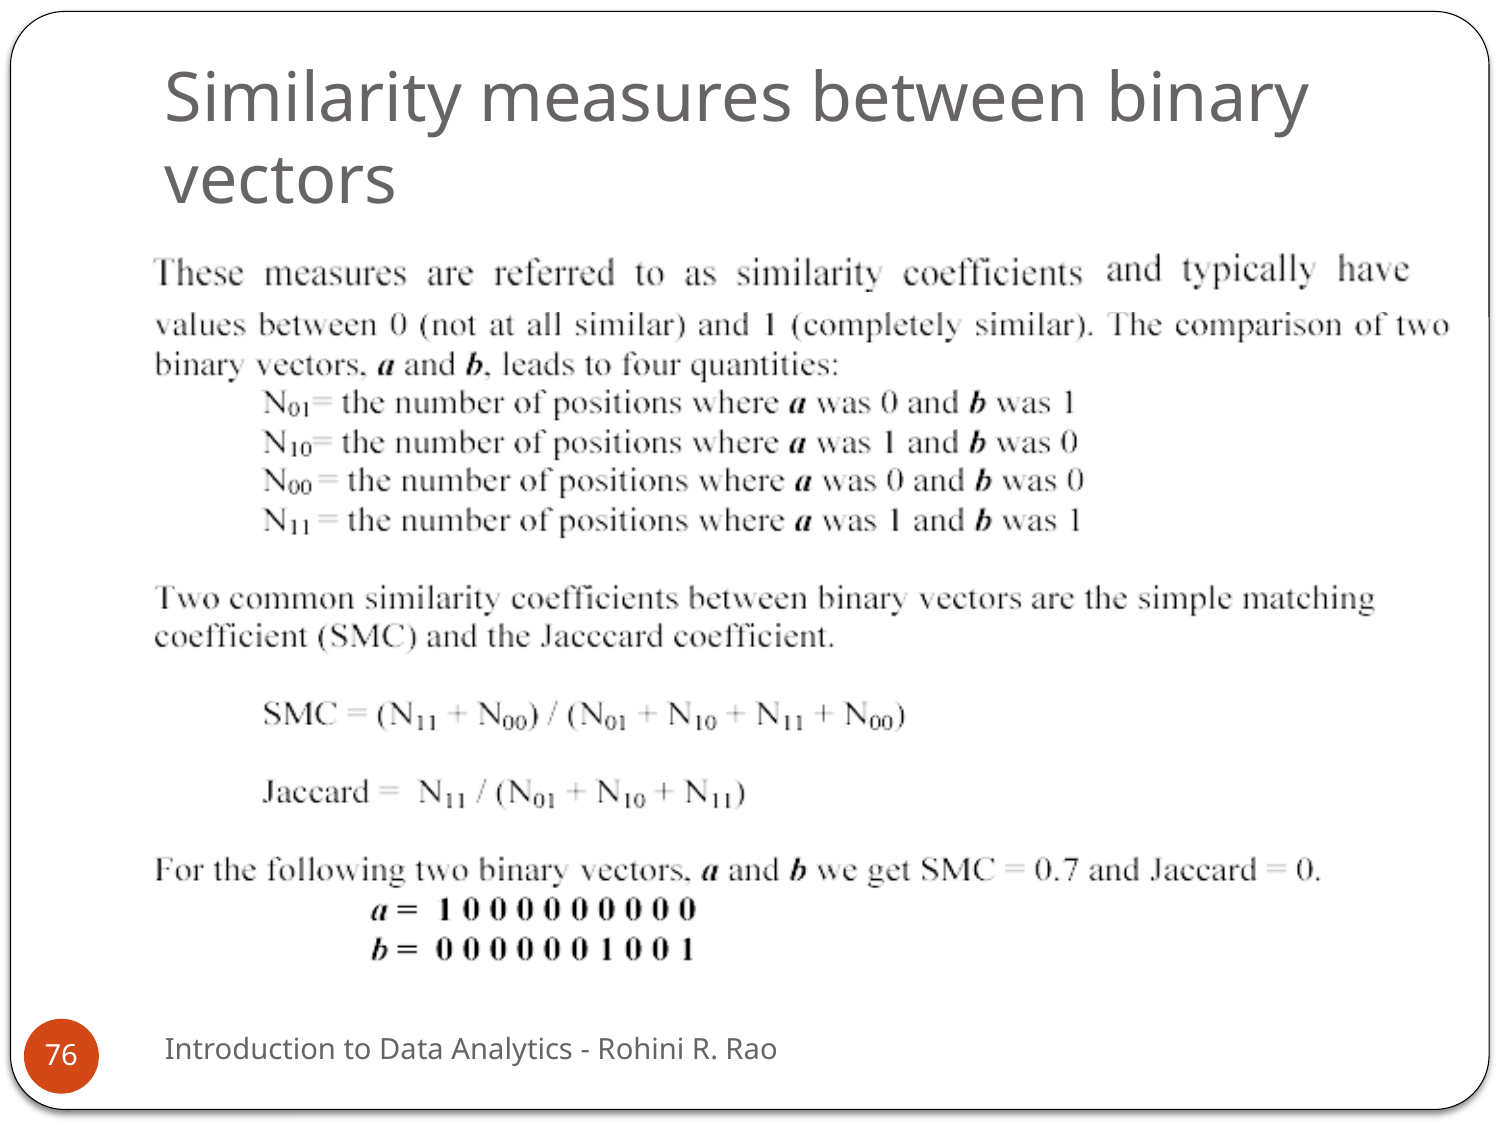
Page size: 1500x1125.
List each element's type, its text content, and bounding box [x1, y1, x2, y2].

slide_number 76 [23, 1018, 99, 1094]
title Similarity measures between binary vectors [150, 45, 1425, 233]
picture [149, 311, 1451, 975]
picture [149, 252, 1426, 292]
footer Introduction to Data Analytics - Rohini R. Rao [150, 1012, 800, 1088]
